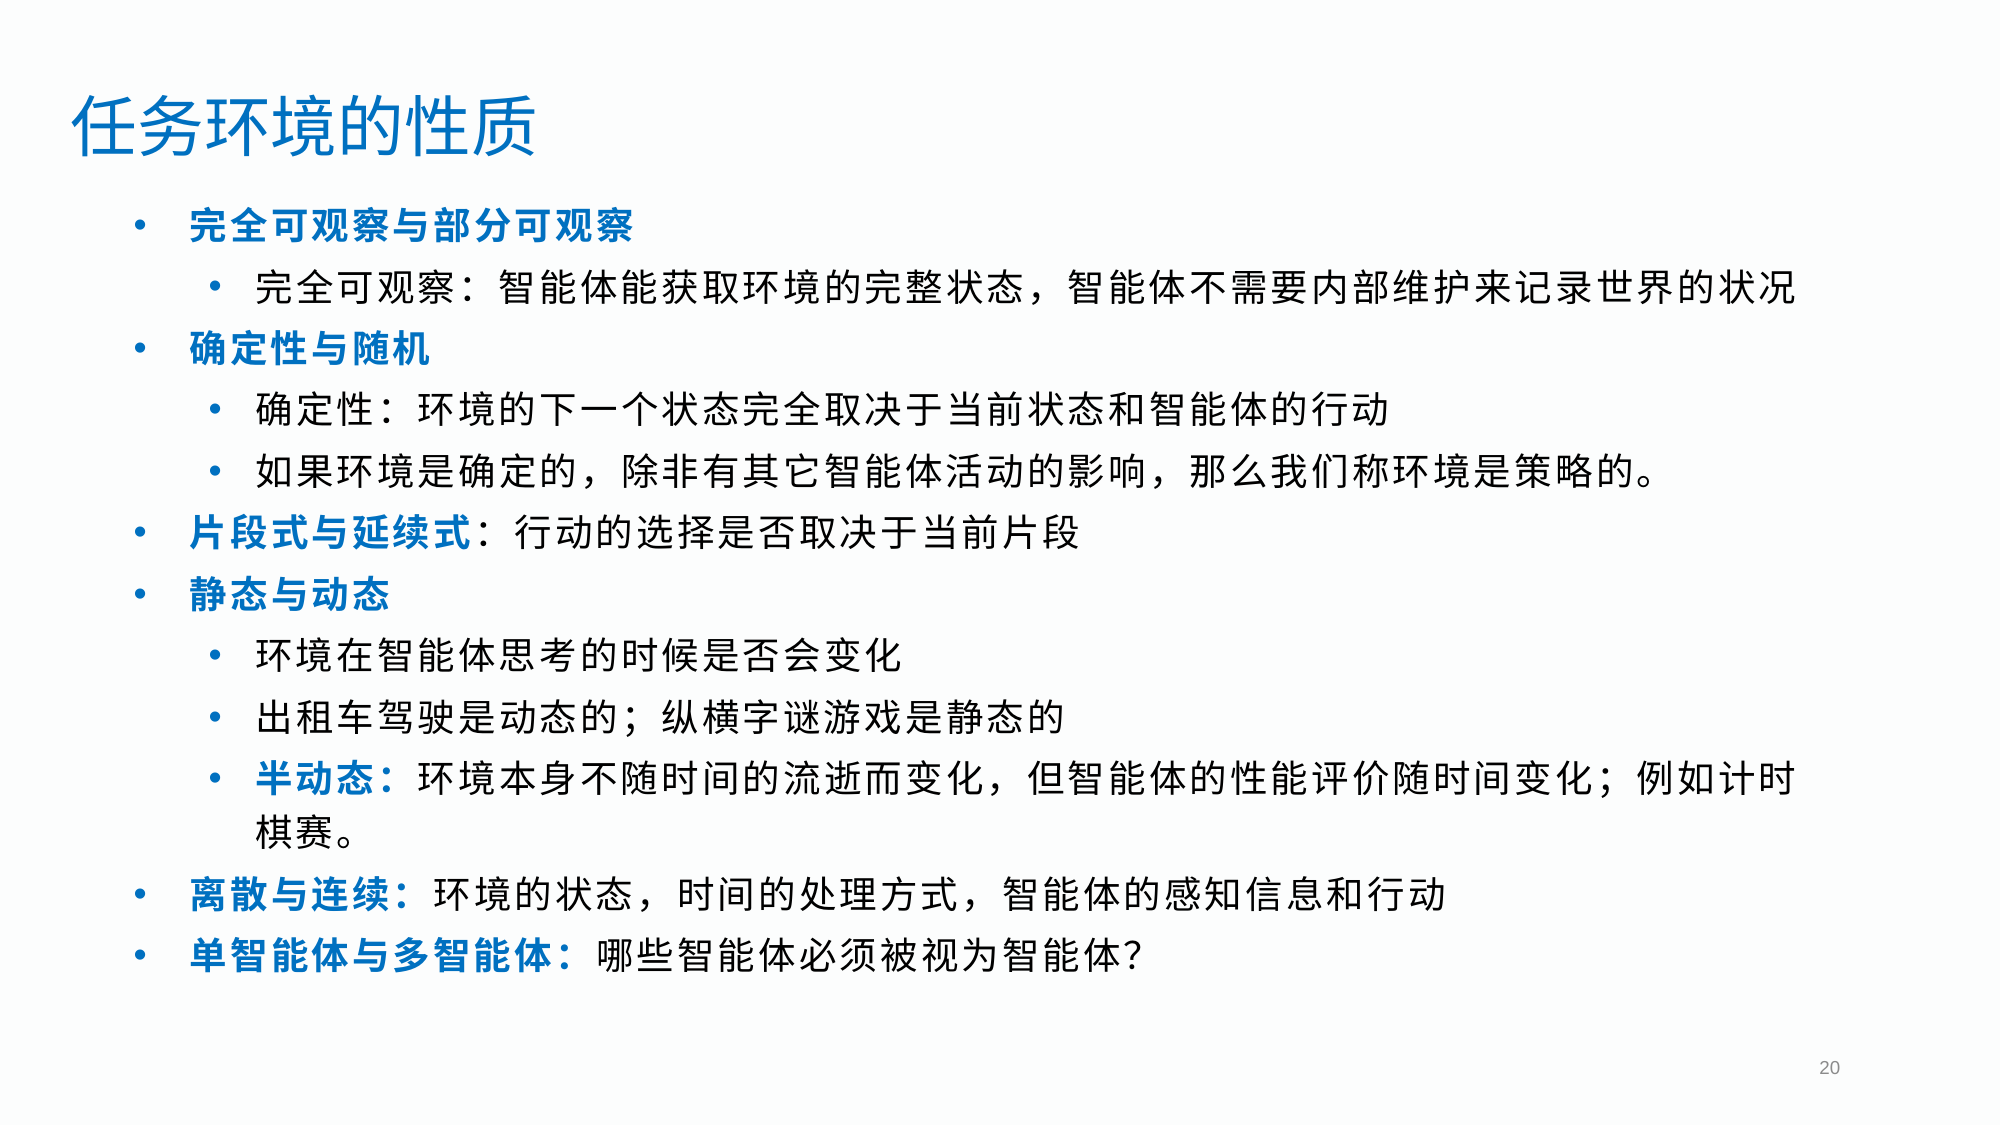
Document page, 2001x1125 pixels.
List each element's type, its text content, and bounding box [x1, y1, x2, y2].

title 任务环境的性质 [55, 31, 1457, 219]
slide_number 20 [1412, 1041, 1856, 1094]
list 完全可观察与部分可观察 完全可观察：智能体能获取环境的完整状态，智能体不需要内部维护来记录世界的状况 确定性与随机 确定性：环境的下一个状态完全取决于当前状态和智能体的行动 如果环境是确定的，除非有其它智能体活动的影响，那么我们称环境是策略的。 片段式与延续式：行动的选择是否取决于当前片段 静态与动态 环境在智能体思考的时候是否会变化 出租车驾驶是动态的；纵横字谜游戏是静态的 半动态：环境本身不随时间的流逝而变化，但智能体的性能评价随时间变化；例如计时棋赛。 离散与连续：环境的状态，时间的处理方式，智能体的感知信息和行动 单智能体与多智能体：哪些智能体必须被视为智能体？ [118, 185, 1832, 1029]
